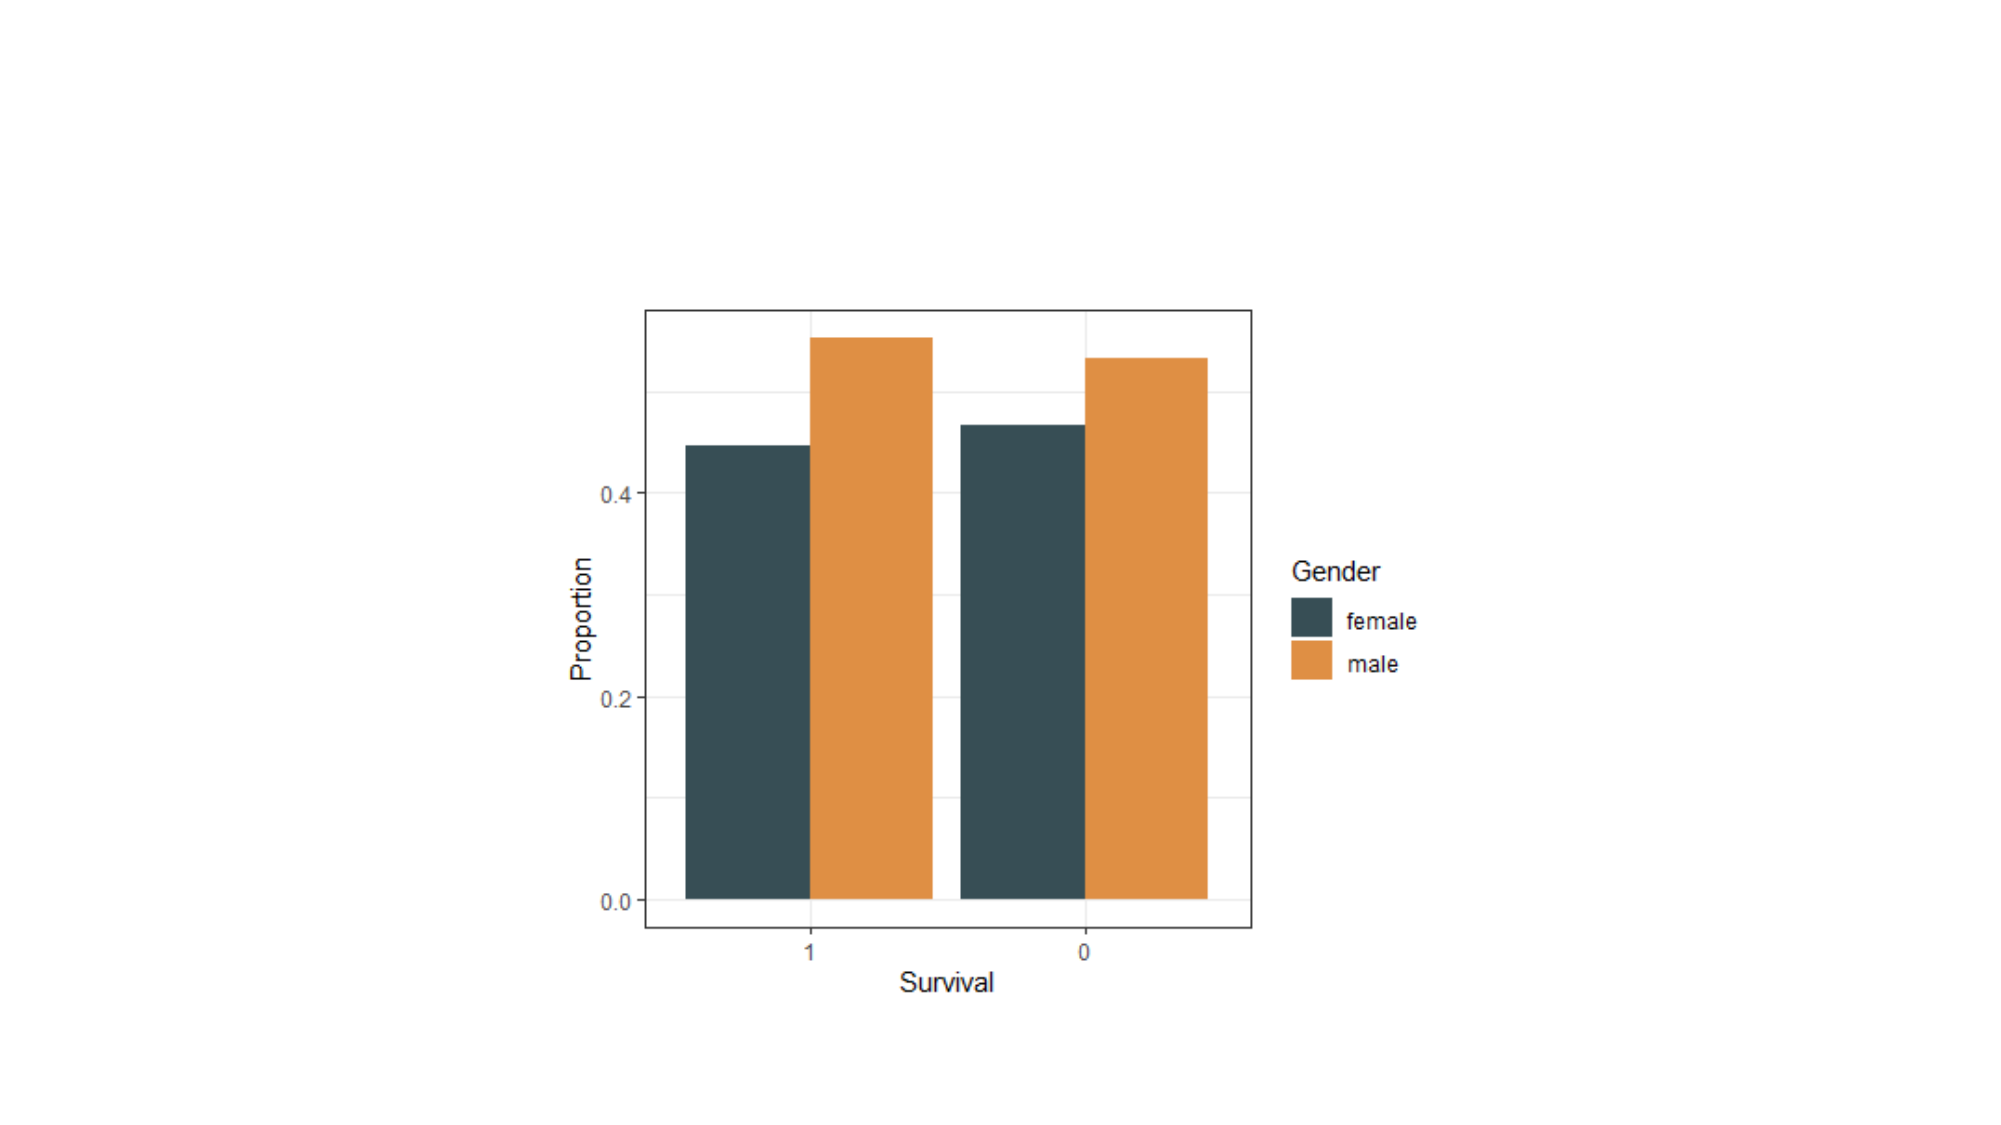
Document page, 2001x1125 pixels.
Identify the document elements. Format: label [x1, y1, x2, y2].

picture [554, 297, 1446, 1011]
